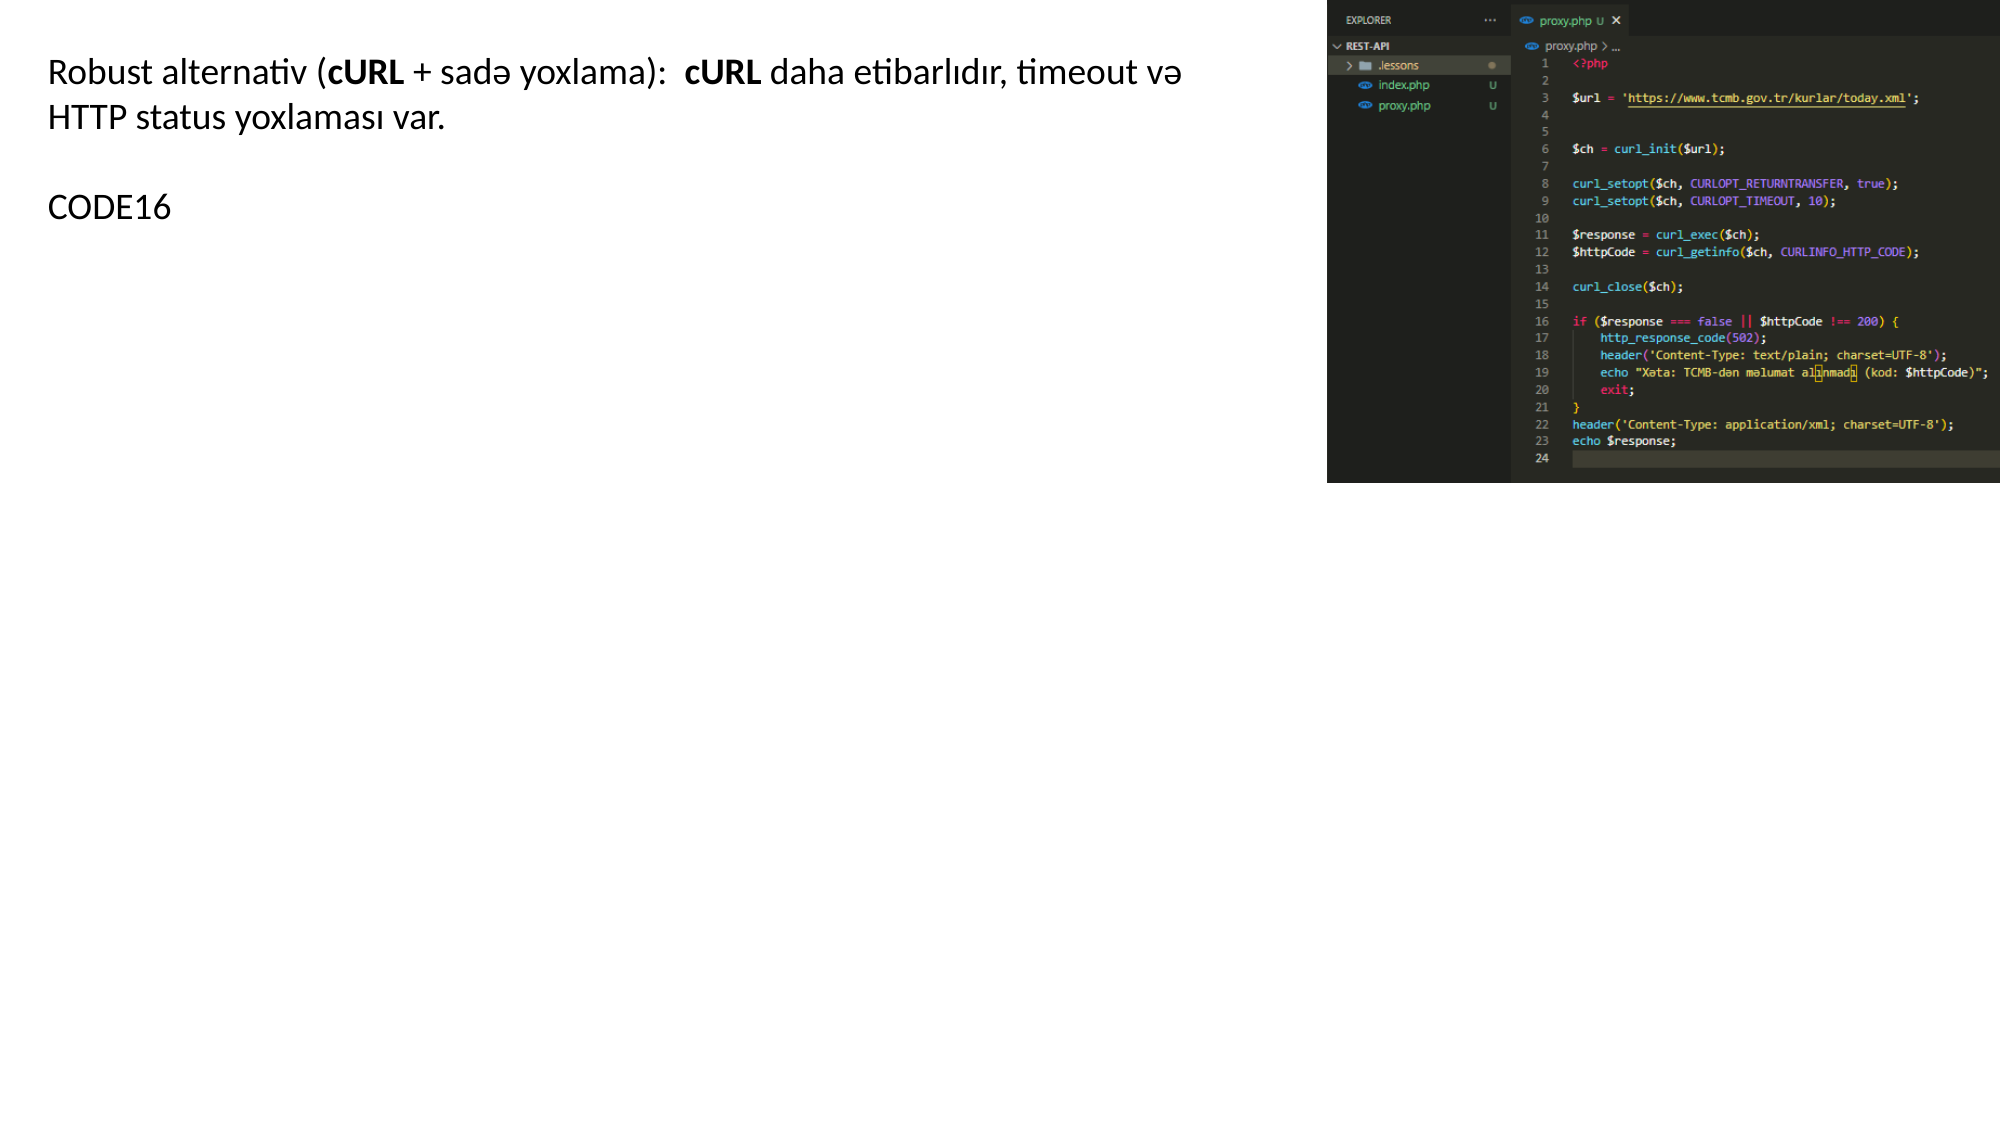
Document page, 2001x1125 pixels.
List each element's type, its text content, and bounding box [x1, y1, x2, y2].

picture [1327, 0, 2000, 483]
text_box Robust alternativ (cURL + sadə yoxlama): cURL daha etibarlıdır, timeout və HTTP status yoxlaması var. CODE16 [33, 40, 1278, 235]
